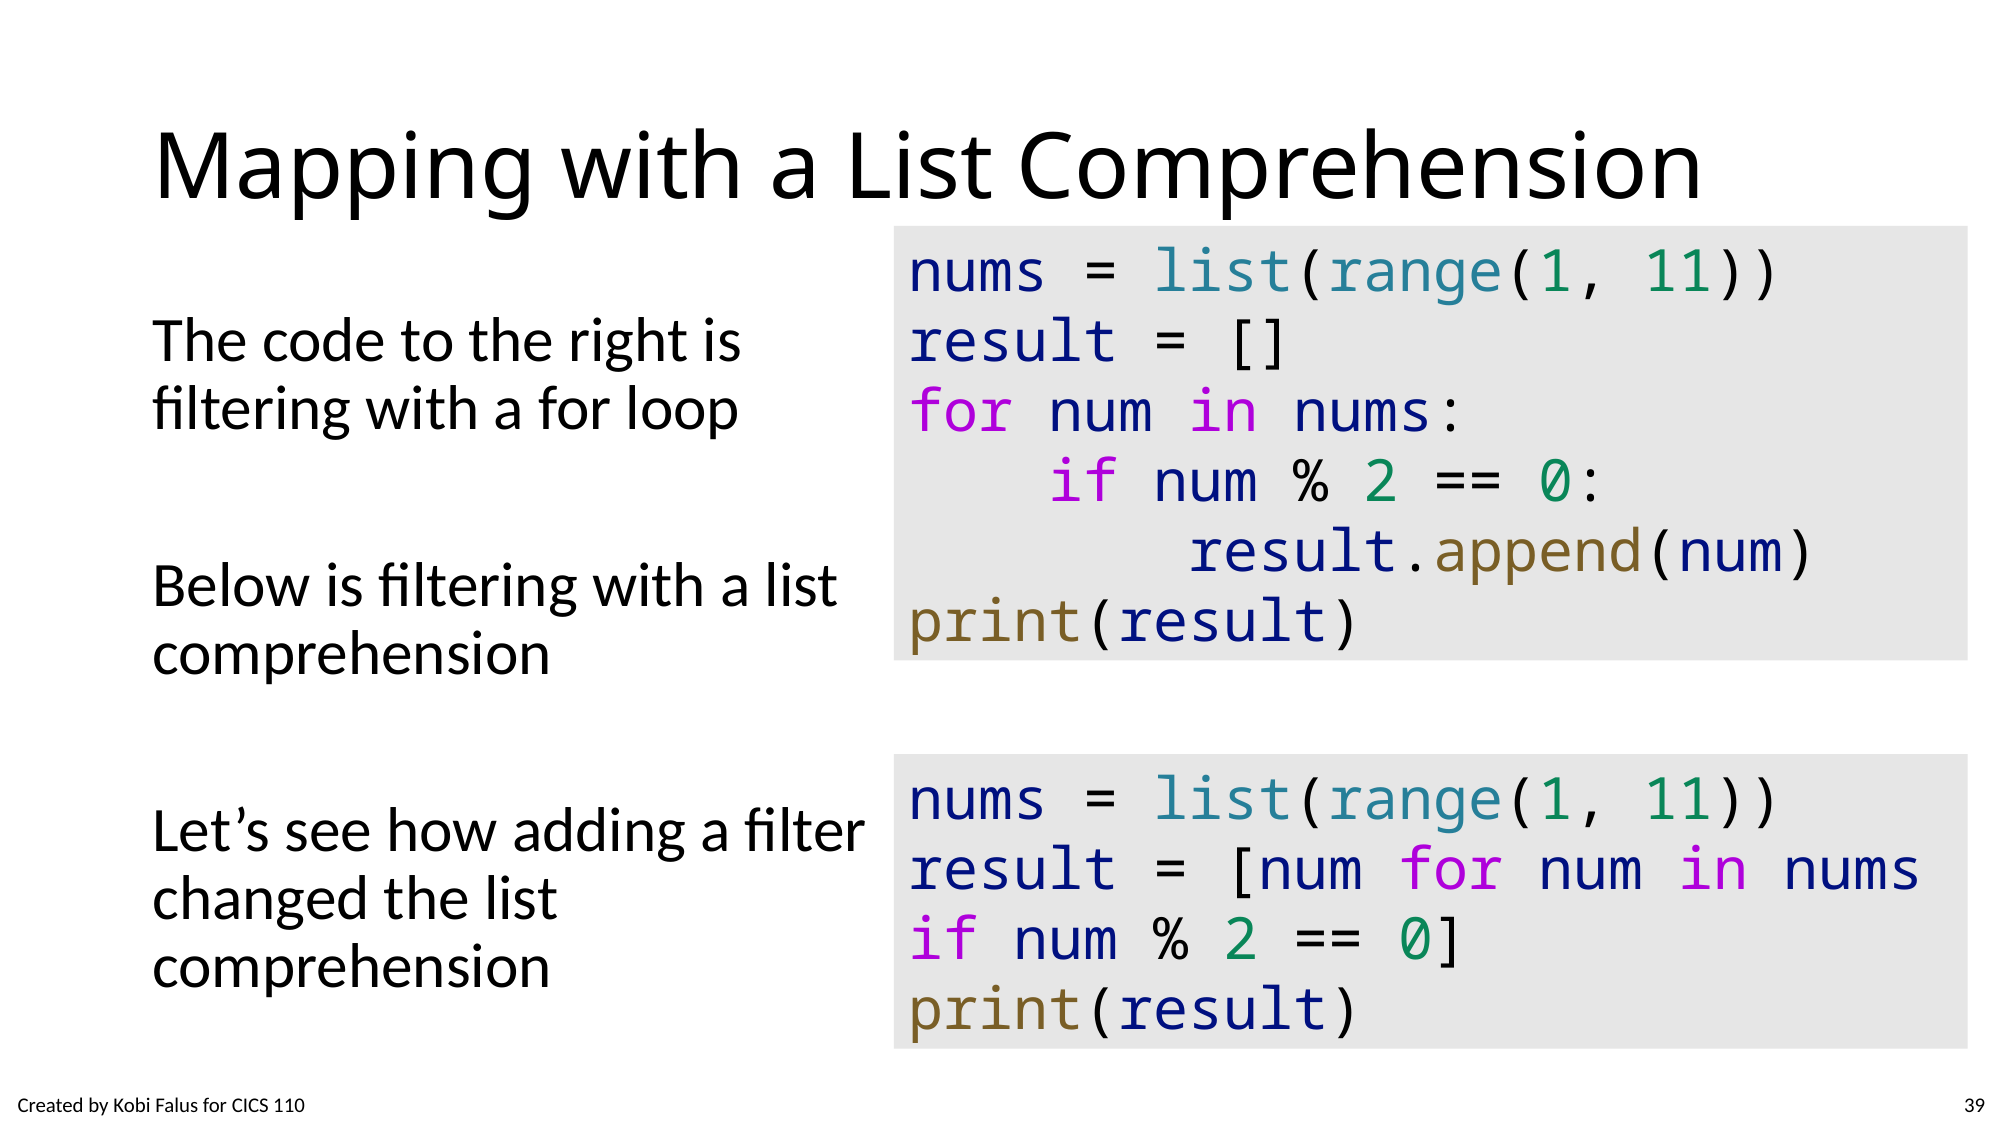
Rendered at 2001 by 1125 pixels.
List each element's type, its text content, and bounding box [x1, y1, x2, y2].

list The code to the right is filtering with a for loop Below is filtering with a list comprehension Let’s see how adding a filter changed the list comprehension [137, 299, 894, 1014]
text_box nums = list(range(1, 11)) result = [] for num in nums: if num % 2 == 0: result.append(num) print(result) [893, 225, 1968, 661]
title Mapping with a List Comprehension [137, 59, 1863, 278]
text_box nums = list(range(1, 11)) result = [num for num in nums if num % 2 == 0] print(result) [893, 754, 1968, 1049]
